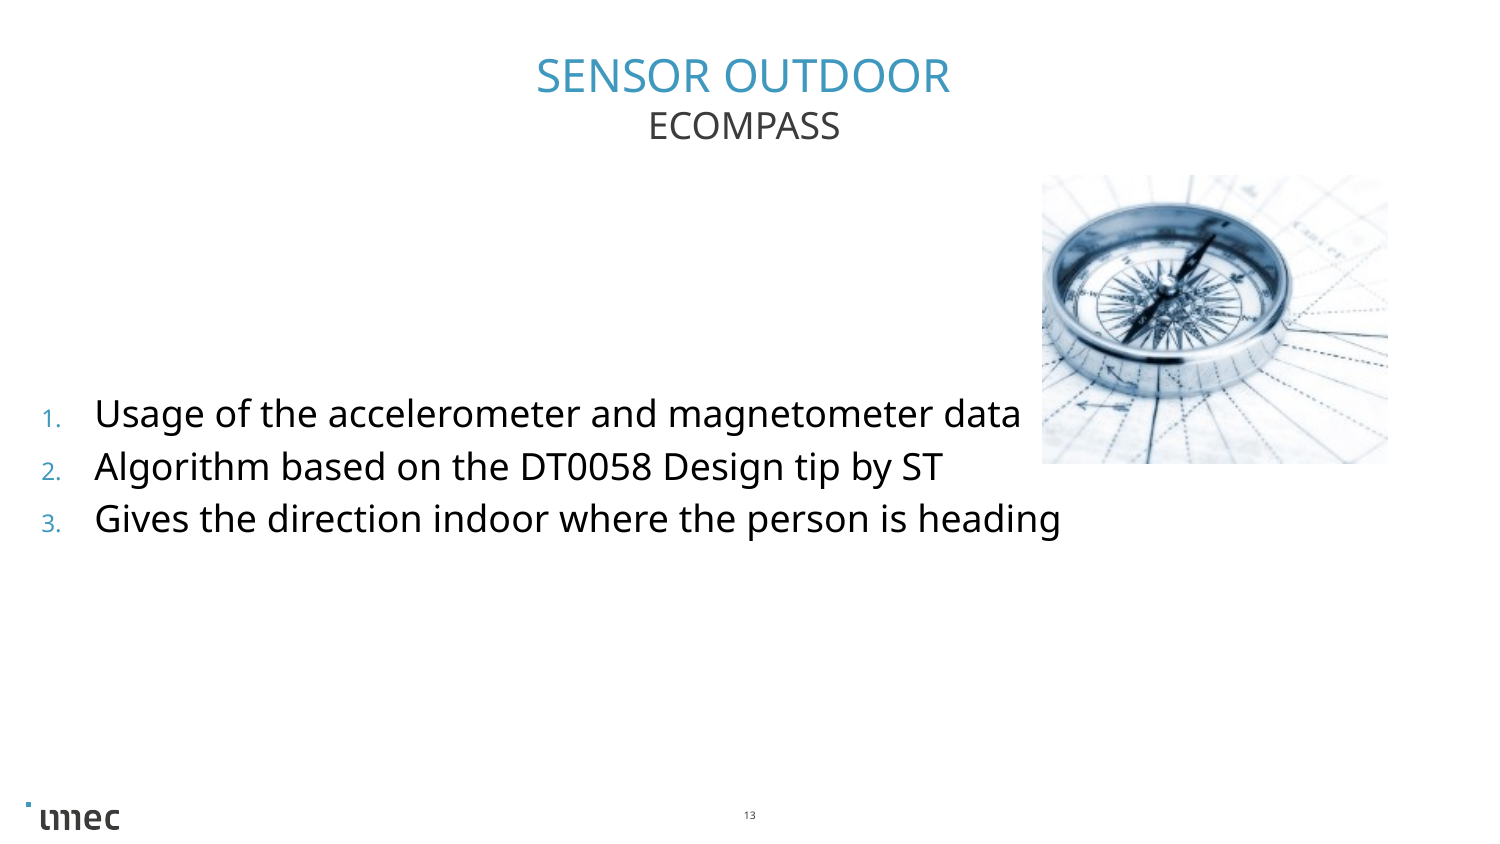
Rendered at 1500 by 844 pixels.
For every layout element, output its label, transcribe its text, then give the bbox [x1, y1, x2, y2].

picture [1042, 175, 1389, 464]
list Ecompass [26, 94, 1463, 156]
title SENSOR Outdoor [26, 38, 1463, 94]
picture [26, 802, 119, 830]
list Usage of the accelerometer and magnetometer data Algorithm based on the DT0058 Design tip by ST Gives the direction indoor where the person is heading [26, 175, 1463, 756]
slide_number 13 [679, 802, 821, 831]
